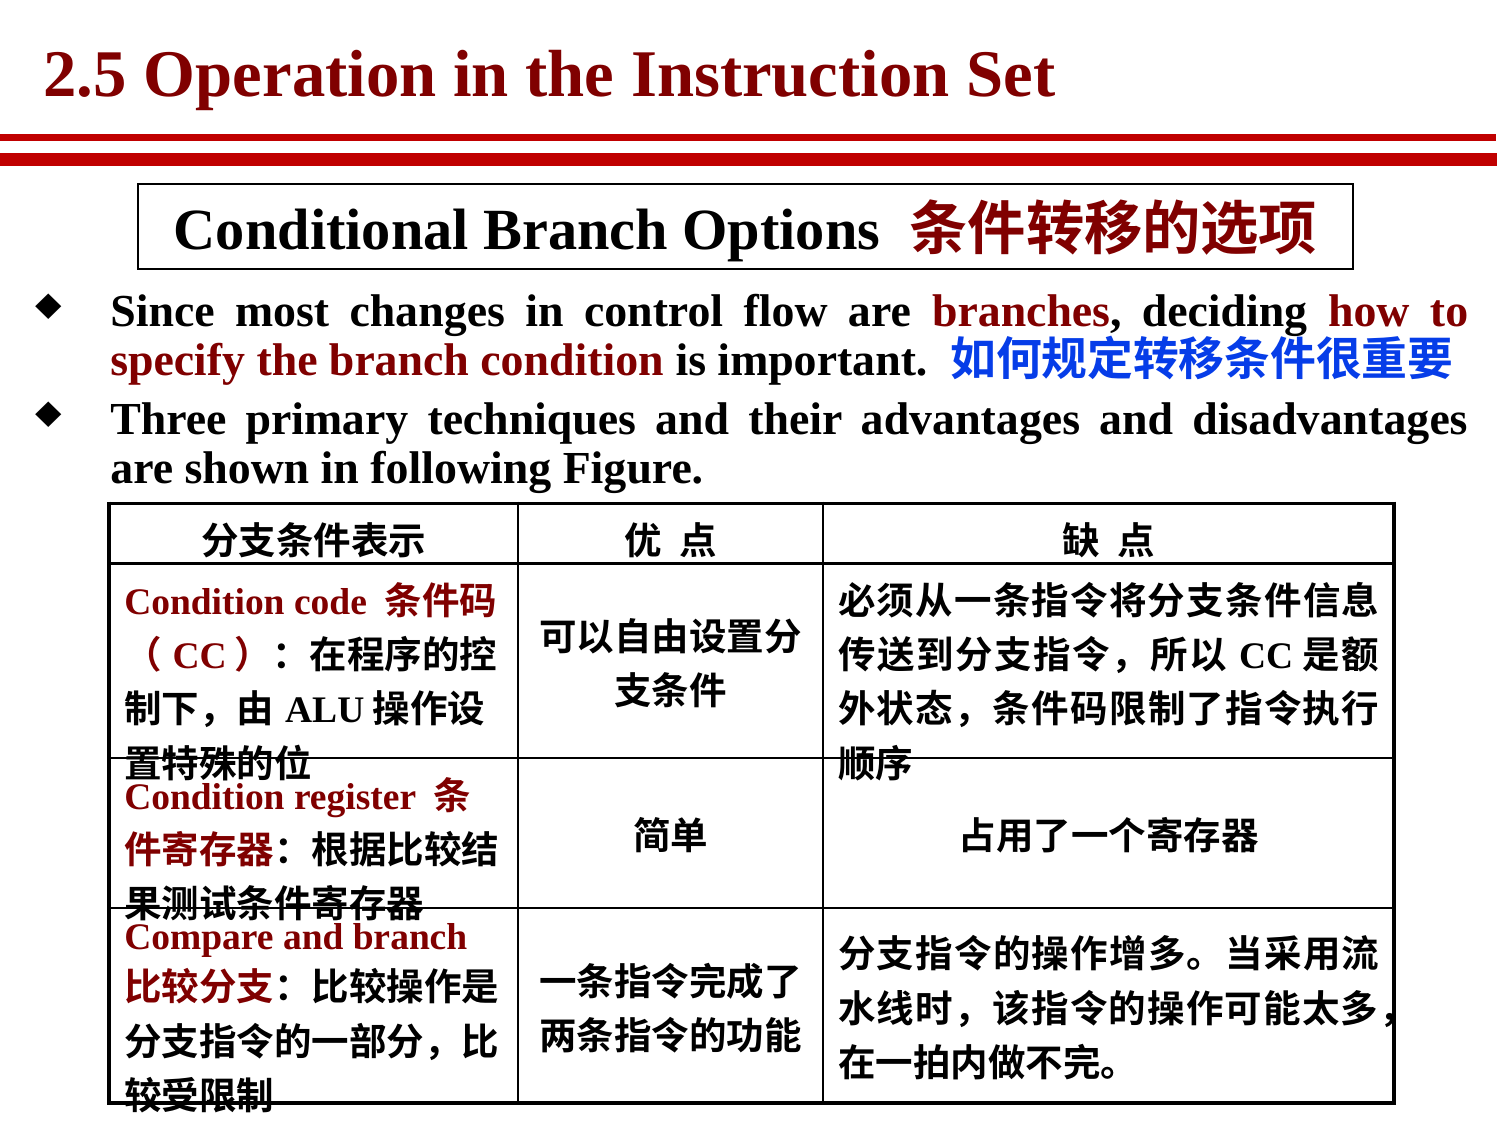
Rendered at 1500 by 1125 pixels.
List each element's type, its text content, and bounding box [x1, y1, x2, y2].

table_cell 一条指令完成了两条指令的功能 [519, 909, 822, 1101]
text_box Since most changes in control flow are branches, deciding how to specify the branch condition is important. 如何规定转移条件很重要 Three primary techniques and their advantages and disadvantages are shown in following Figure. [20, 278, 1484, 502]
table_header 优 点 [519, 505, 822, 562]
table_cell Compare and branch 比较分支：比较操作是分支指令的一部分，比较受限制 [111, 909, 517, 1101]
table_cell 分支指令的操作增多。当采用流水线时，该指令的操作可能太多，在一拍内做不完。 [824, 909, 1392, 1101]
text_box Conditional Branch Options 条件转移的选项 [138, 183, 1354, 269]
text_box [0, 137, 1498, 160]
table_cell Condition register 条件寄存器：根据比较结果测试条件寄存器 [111, 759, 517, 907]
table_header 缺 点 [824, 505, 1392, 562]
table_header 分支条件表示 [111, 505, 517, 562]
table_cell 简单 [519, 759, 822, 907]
table_cell 可以自由设置分支条件 [519, 565, 822, 757]
table_cell 占用了一个寄存器 [824, 759, 1392, 907]
table_cell 必须从一条指令将分支条件信息传送到分支指令，所以CC是额外状态，条件码限制了指令执行顺序 [824, 565, 1392, 757]
title 2.5 Operation in the Instruction Set [33, 36, 1096, 116]
table_cell Condition code 条件码（CC）：在程序的控制下，由ALU操作设置特殊的位 [111, 565, 517, 757]
